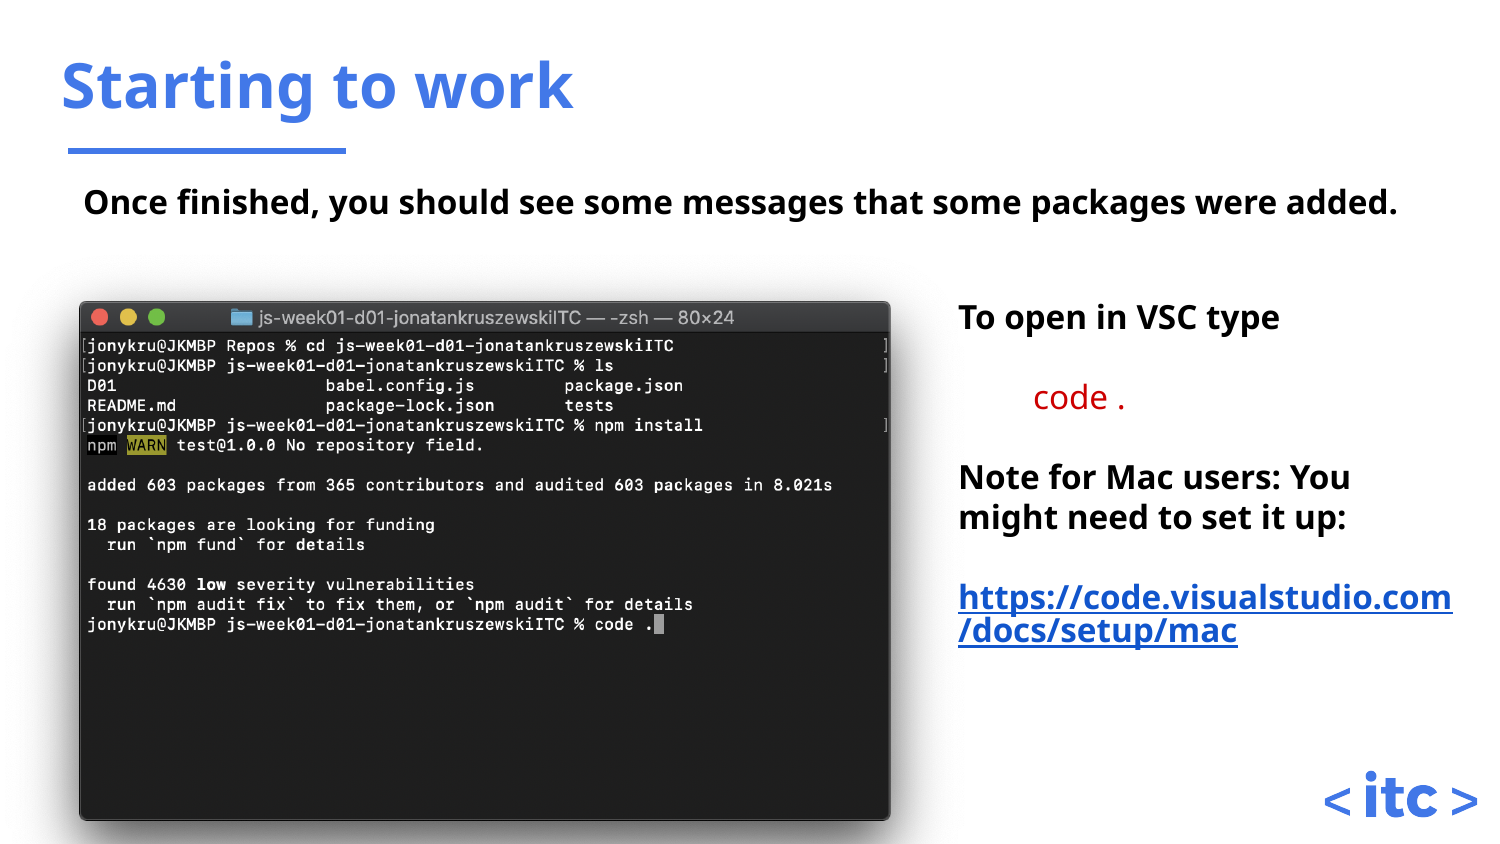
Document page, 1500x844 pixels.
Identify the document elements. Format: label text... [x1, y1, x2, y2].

text_box Once finished, you should see some messages that some packages were added. [68, 166, 1492, 324]
picture [1316, 759, 1485, 828]
text_box To open in VSC type code . Note for Mac users: You might need to set it up: https://code.visualstudio.com/docs/setup/mac [972, 281, 1469, 713]
text_box Starting to work [46, 39, 1318, 136]
picture [0, 247, 969, 844]
